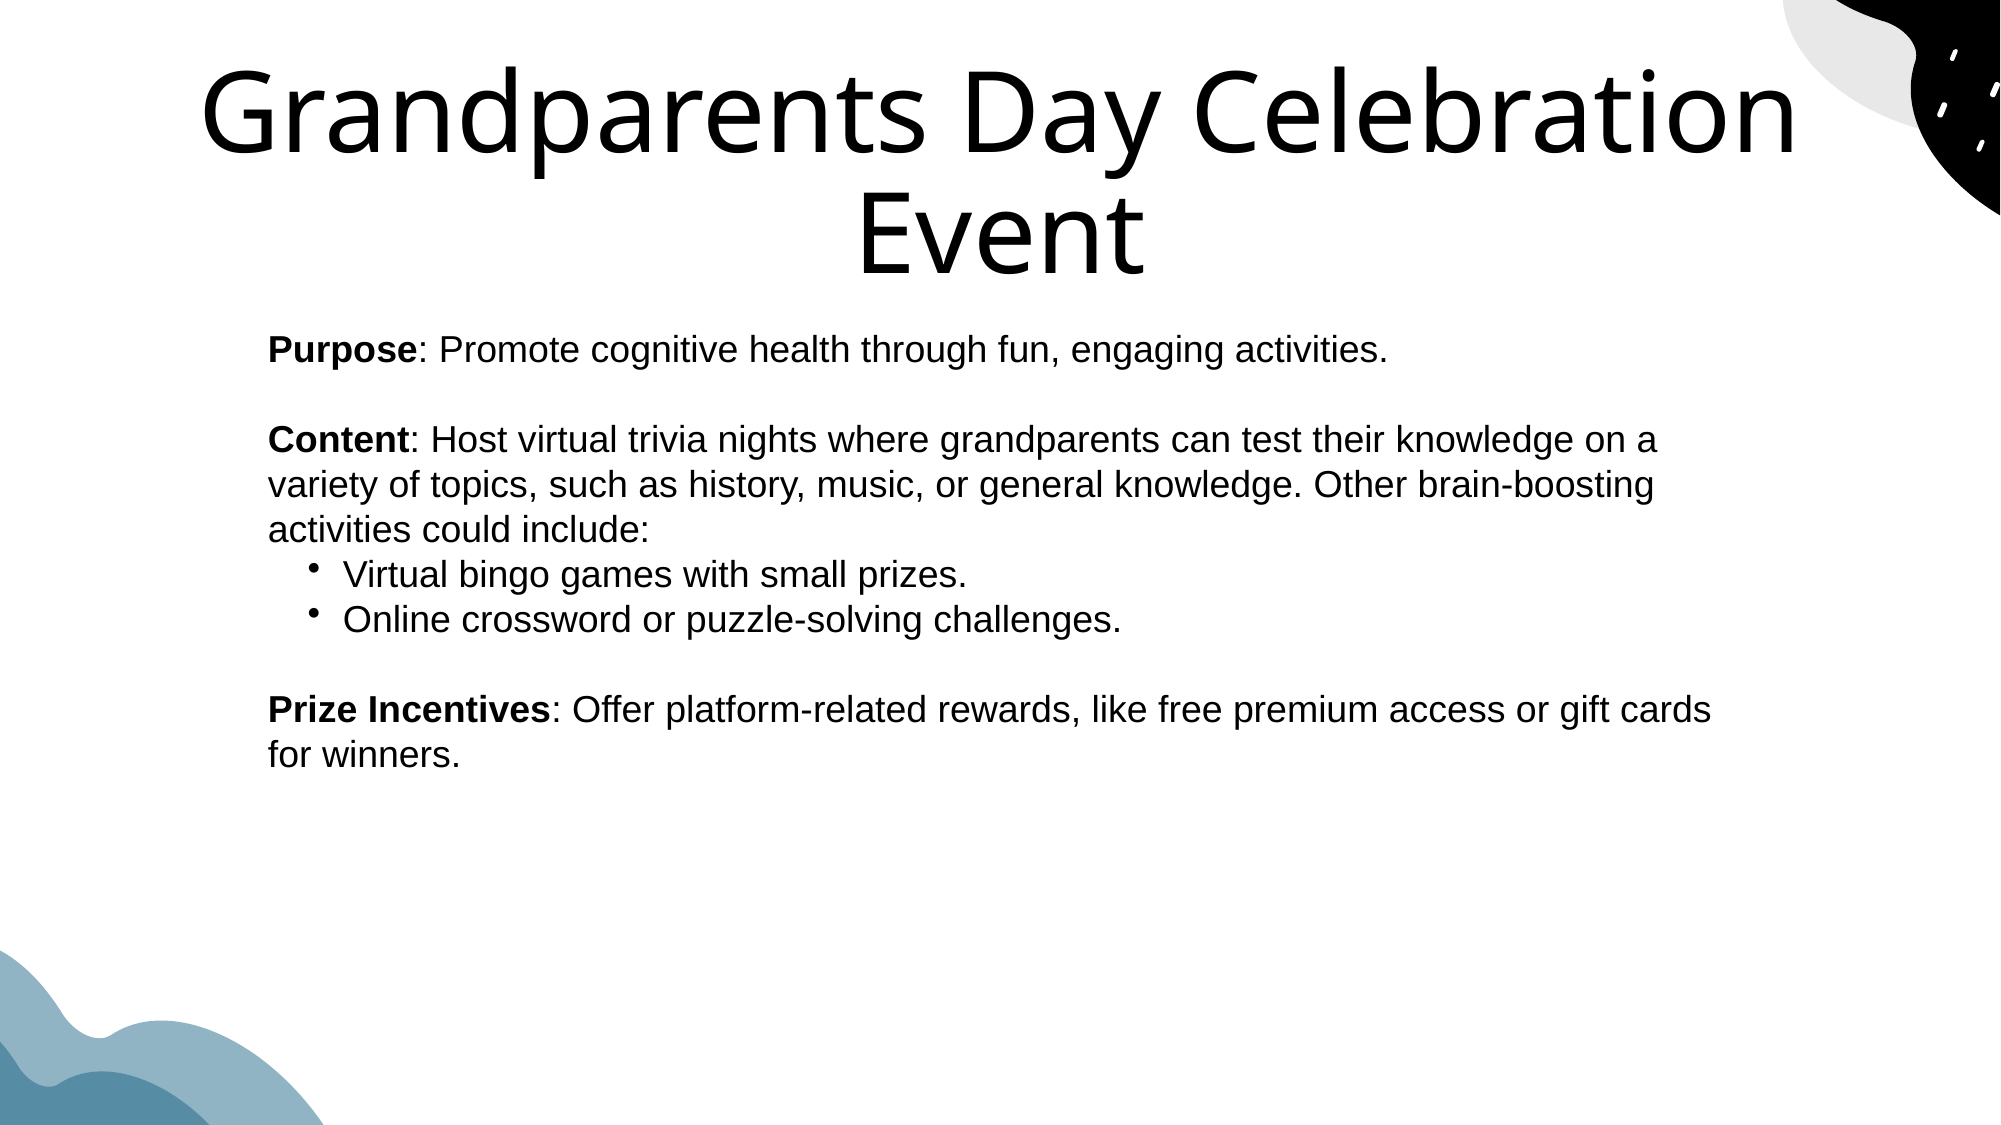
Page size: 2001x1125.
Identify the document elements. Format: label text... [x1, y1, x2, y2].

text_box Purpose: Promote cognitive health through fun, engaging activities. Content: Host virtual trivia nights where grandparents can test their knowledge on a variety of topics, such as history, music, or general knowledge. Other brain-boosting activities could include: Virtual bingo games with small prizes. Online crossword or puzzle-solving challenges. Prize Incentives: Offer platform-related rewards, like free premium access or gift cards for winners. [252, 317, 1747, 783]
title Grandparents Day Celebration Event [157, 114, 1843, 240]
